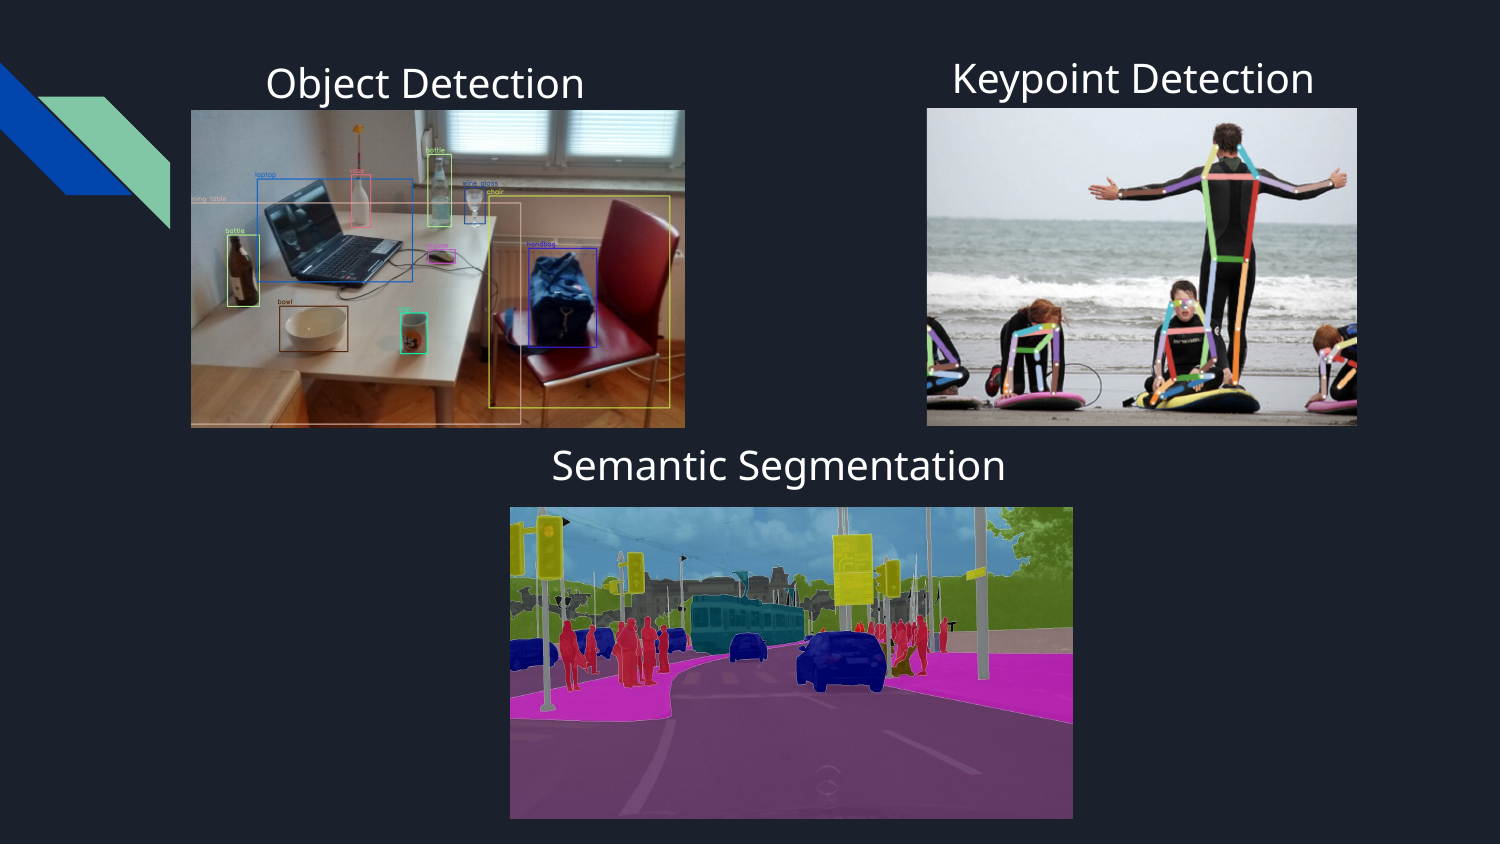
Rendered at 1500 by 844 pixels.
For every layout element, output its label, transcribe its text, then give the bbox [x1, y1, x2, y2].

title Semantic Segmentation [536, 421, 1048, 505]
picture [926, 108, 1358, 426]
title Object Detection [250, 39, 627, 108]
picture [509, 507, 1074, 819]
picture [191, 110, 685, 428]
title Keypoint Detection [936, 35, 1382, 122]
